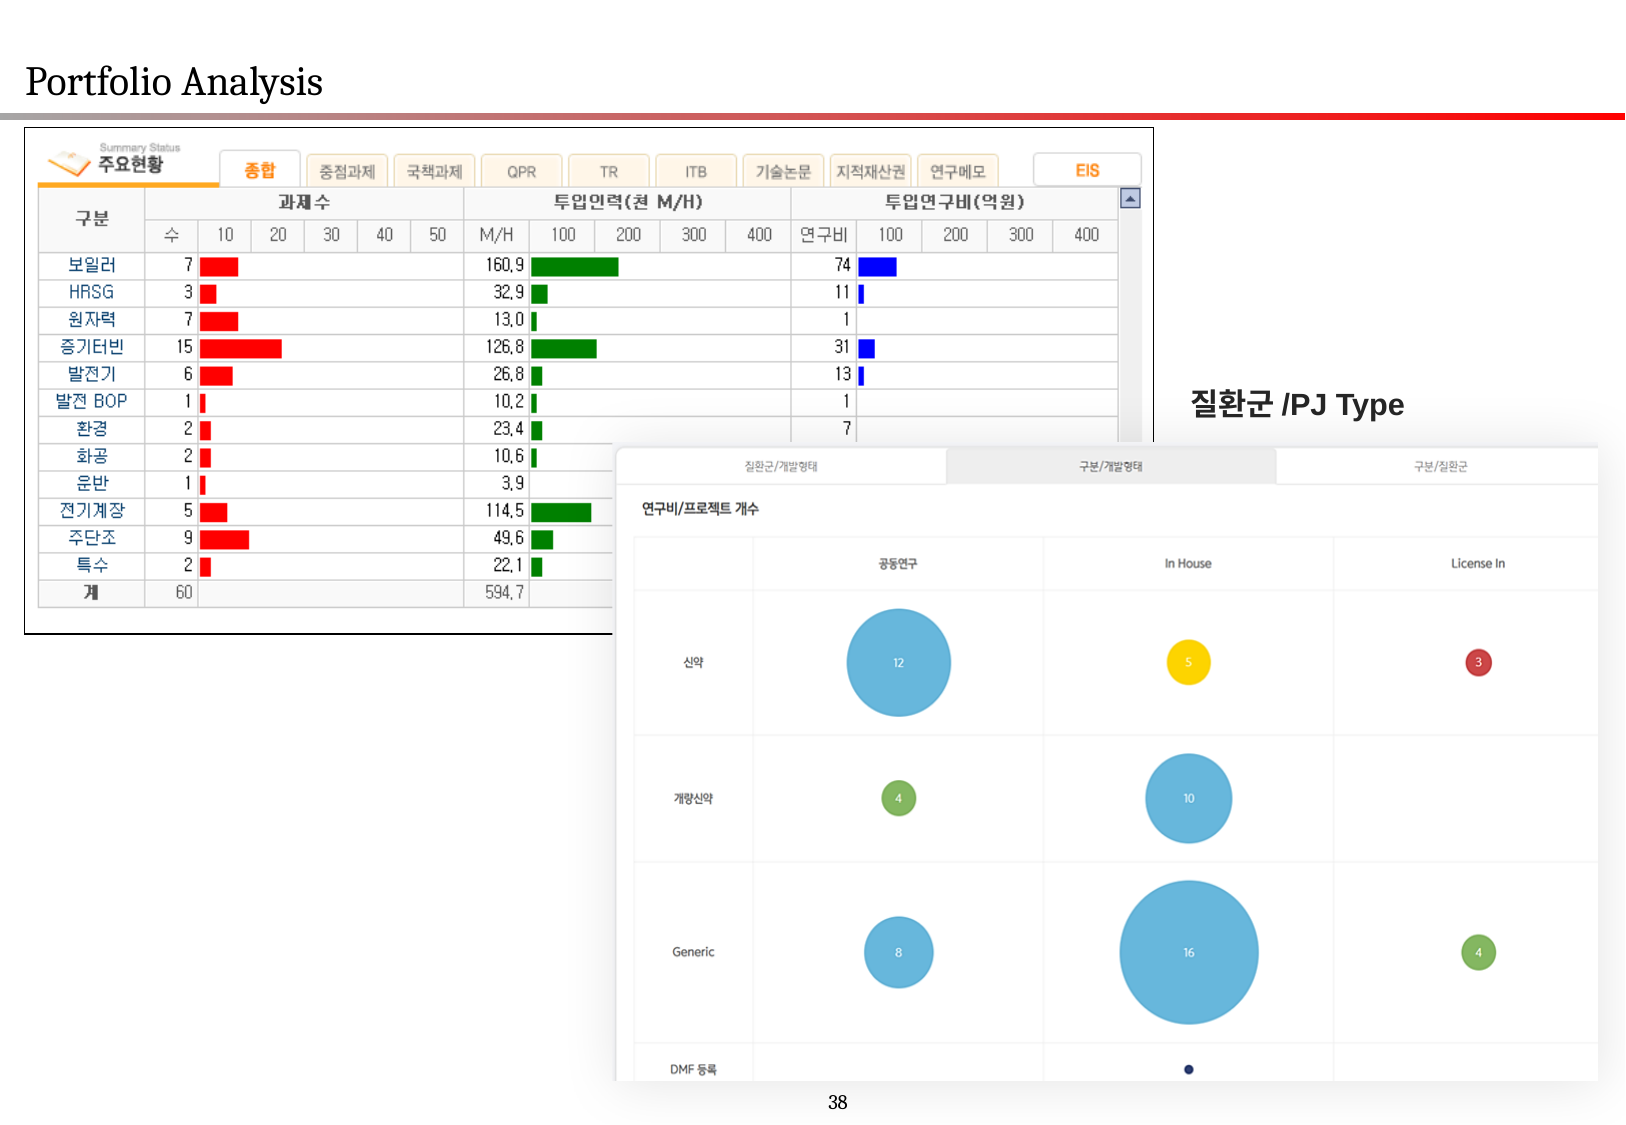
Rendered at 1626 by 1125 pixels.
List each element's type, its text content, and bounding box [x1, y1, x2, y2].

text_box Portfolio Analysis [10, 46, 339, 112]
picture [24, 128, 1599, 1082]
text_box 38 [813, 1089, 869, 1119]
text_box 질환군/PJ Type [1175, 377, 1420, 428]
